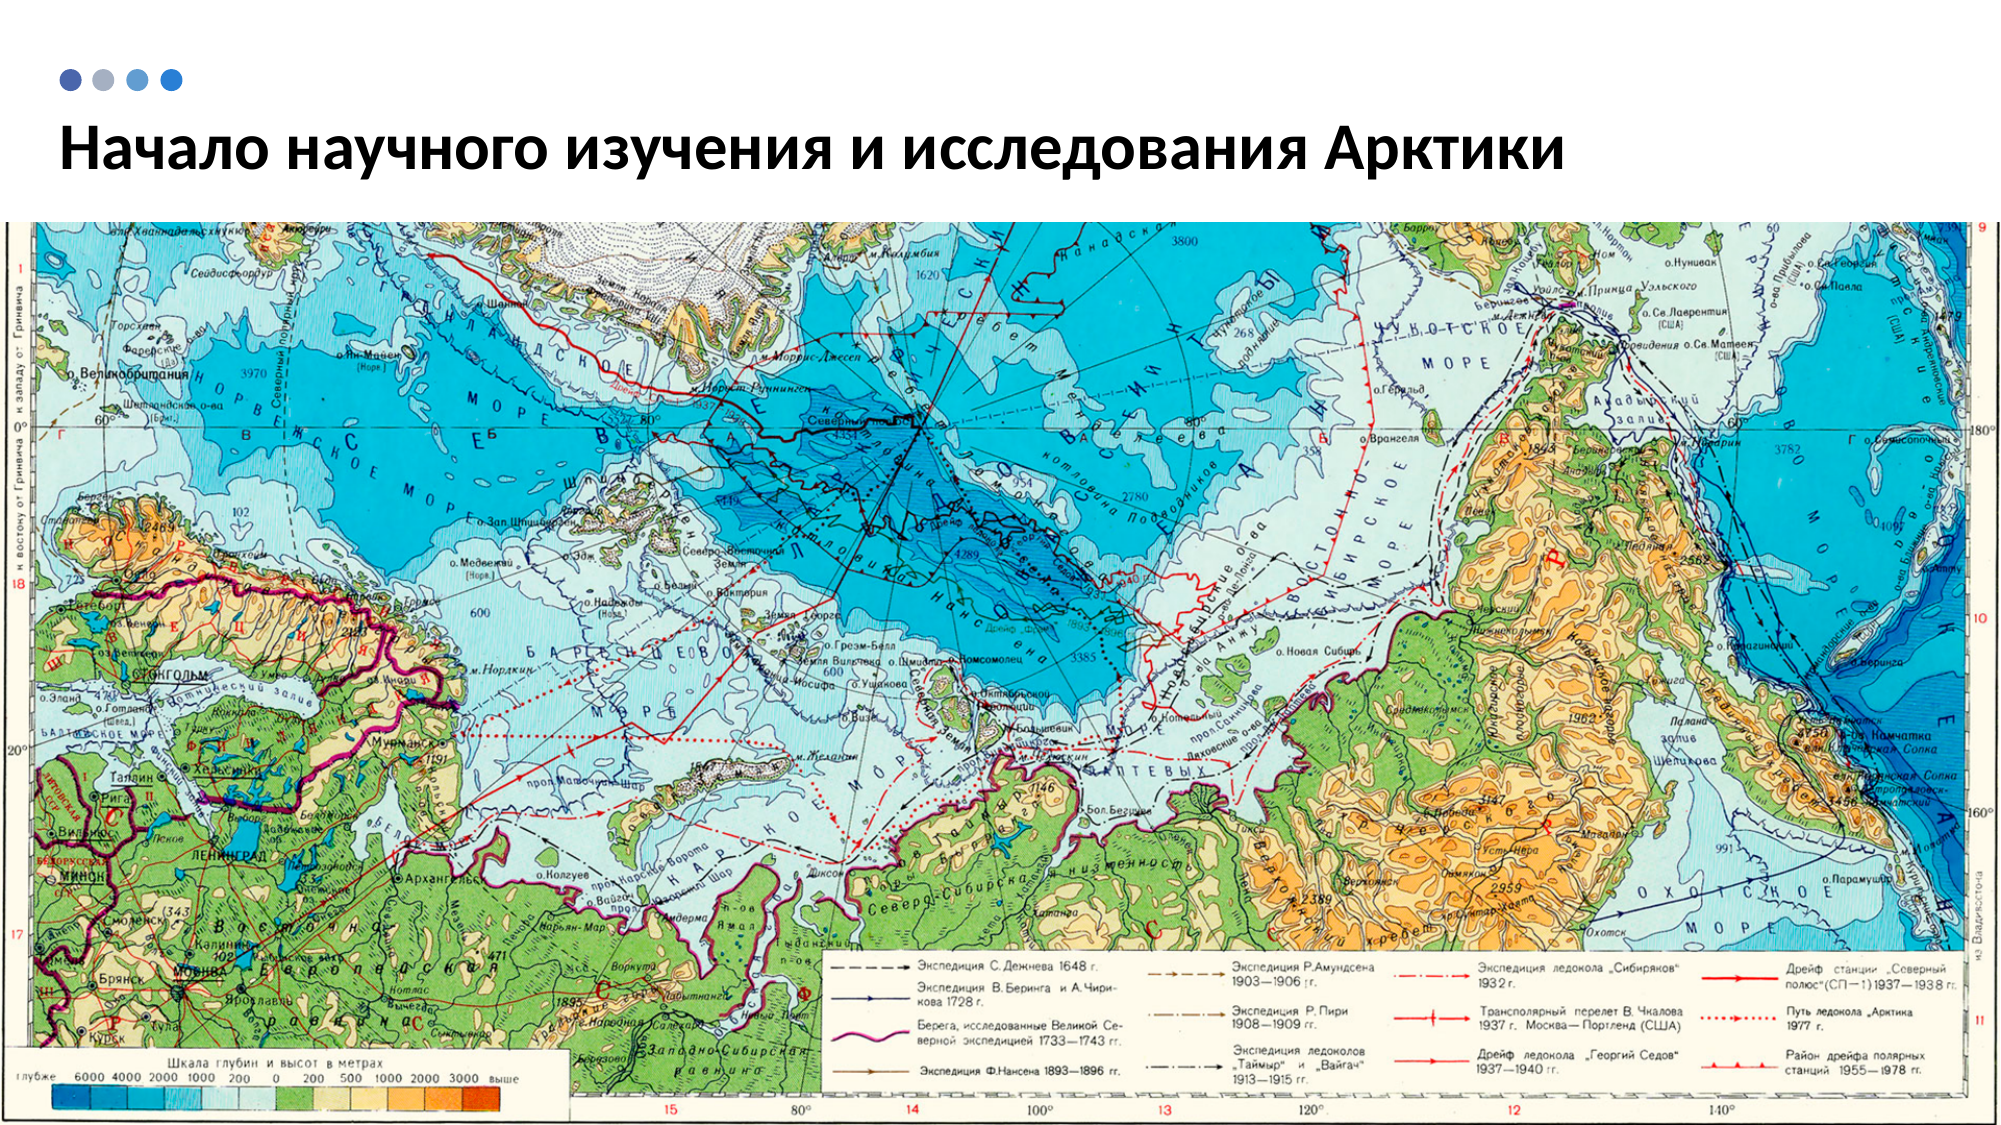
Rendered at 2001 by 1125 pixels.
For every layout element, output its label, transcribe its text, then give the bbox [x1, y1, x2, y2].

picture [1939, 222, 1949, 236]
title Начало научного изучения и исследования Арктики [59, 33, 1941, 184]
picture [1921, 222, 1932, 237]
picture [0, 222, 2000, 1125]
